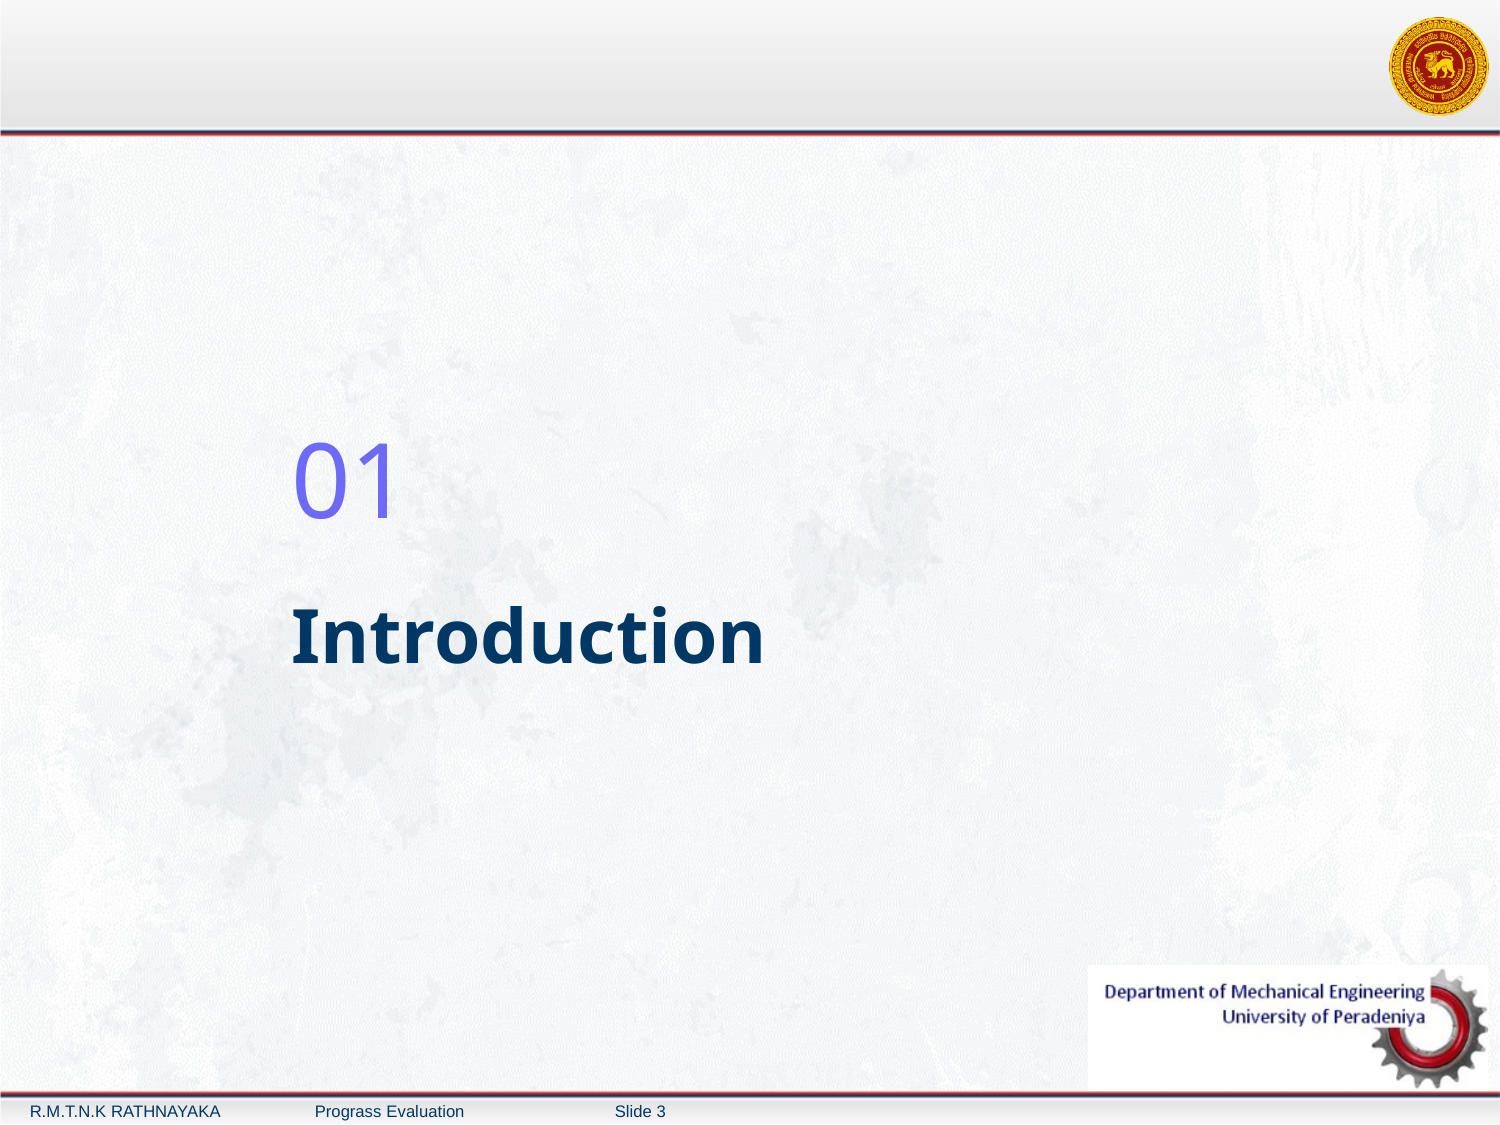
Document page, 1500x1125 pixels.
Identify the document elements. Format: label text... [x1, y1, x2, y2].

title Introduction [275, 586, 962, 681]
picture [0, 0, 1500, 1125]
text_box 01 [275, 381, 610, 557]
